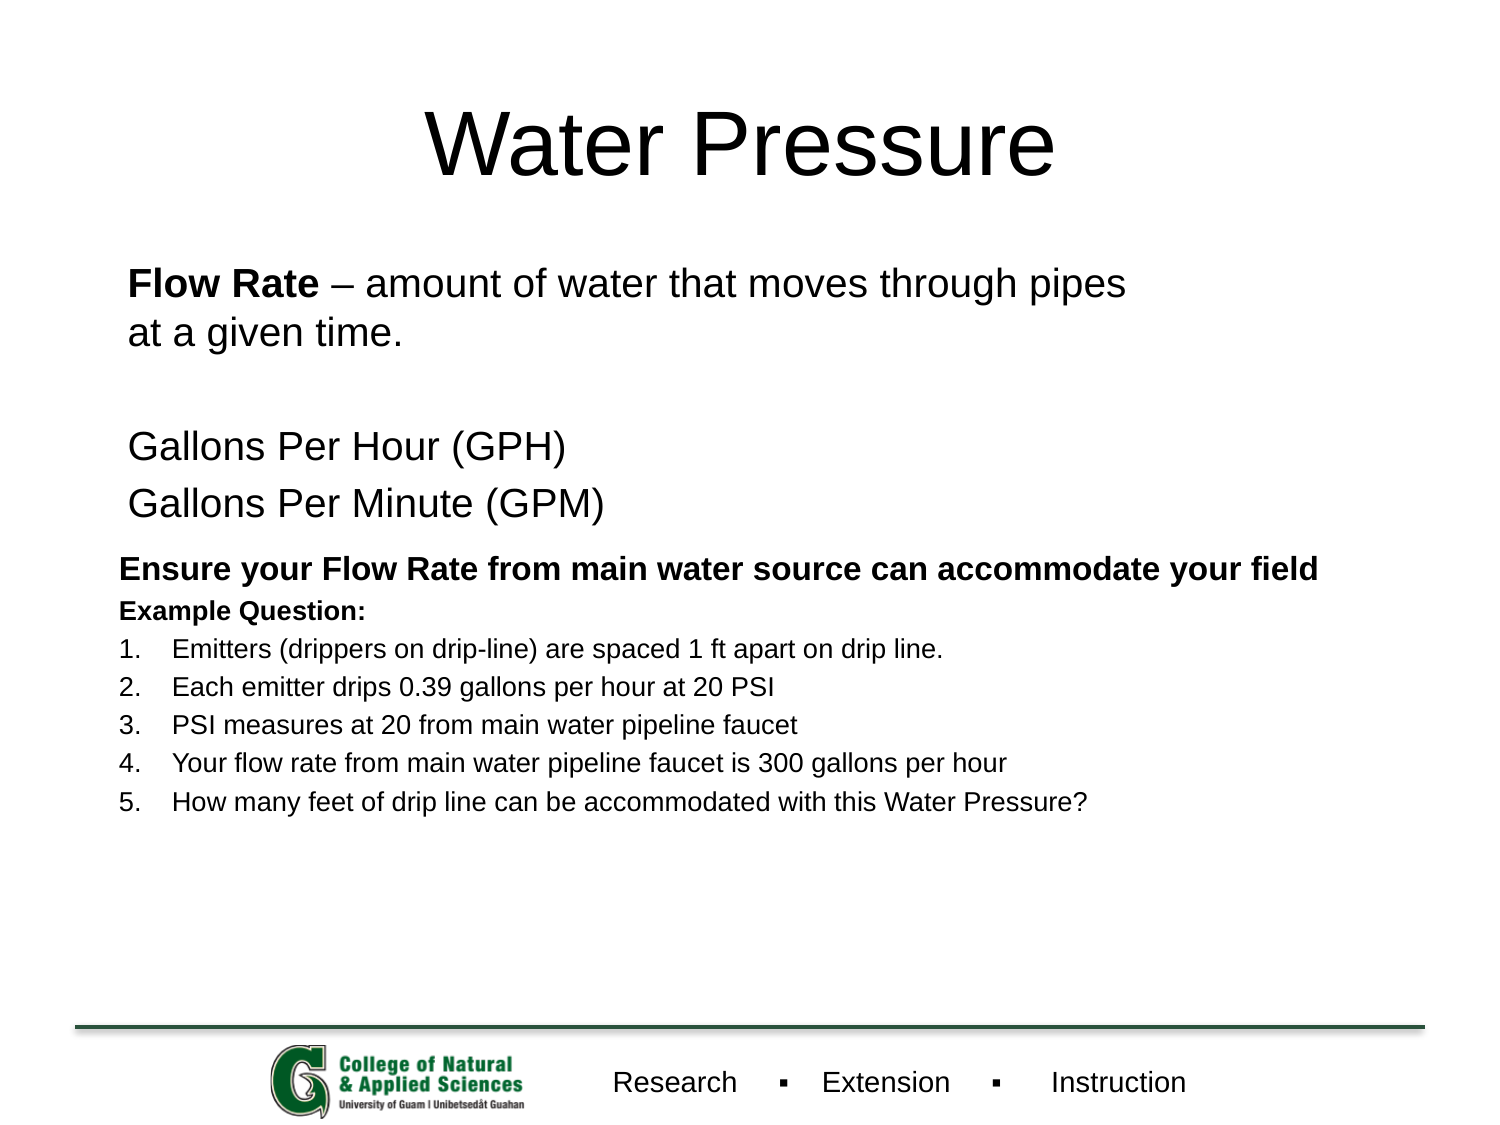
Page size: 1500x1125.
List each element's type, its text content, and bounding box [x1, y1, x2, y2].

text_box Ensure your Flow Rate from main water source can accommodate your field Example Question: Emitters (drippers on drip-line) are spaced 1 ft apart on drip line. Each emitter drips 0.39 gallons per hour at 20 PSI PSI measures at 20 from main water pipeline faucet Your flow rate from main water pipeline faucet is 300 gallons per hour How many feet of drip line can be accommodated with this Water Pressure? [103, 539, 1425, 828]
title Water Pressure [103, 18, 1379, 260]
subtitle Flow Rate – amount of water that moves through pipes at a given time. Gallons Per Hour (GPH) Gallons Per Minute (GPM) [112, 249, 1163, 537]
